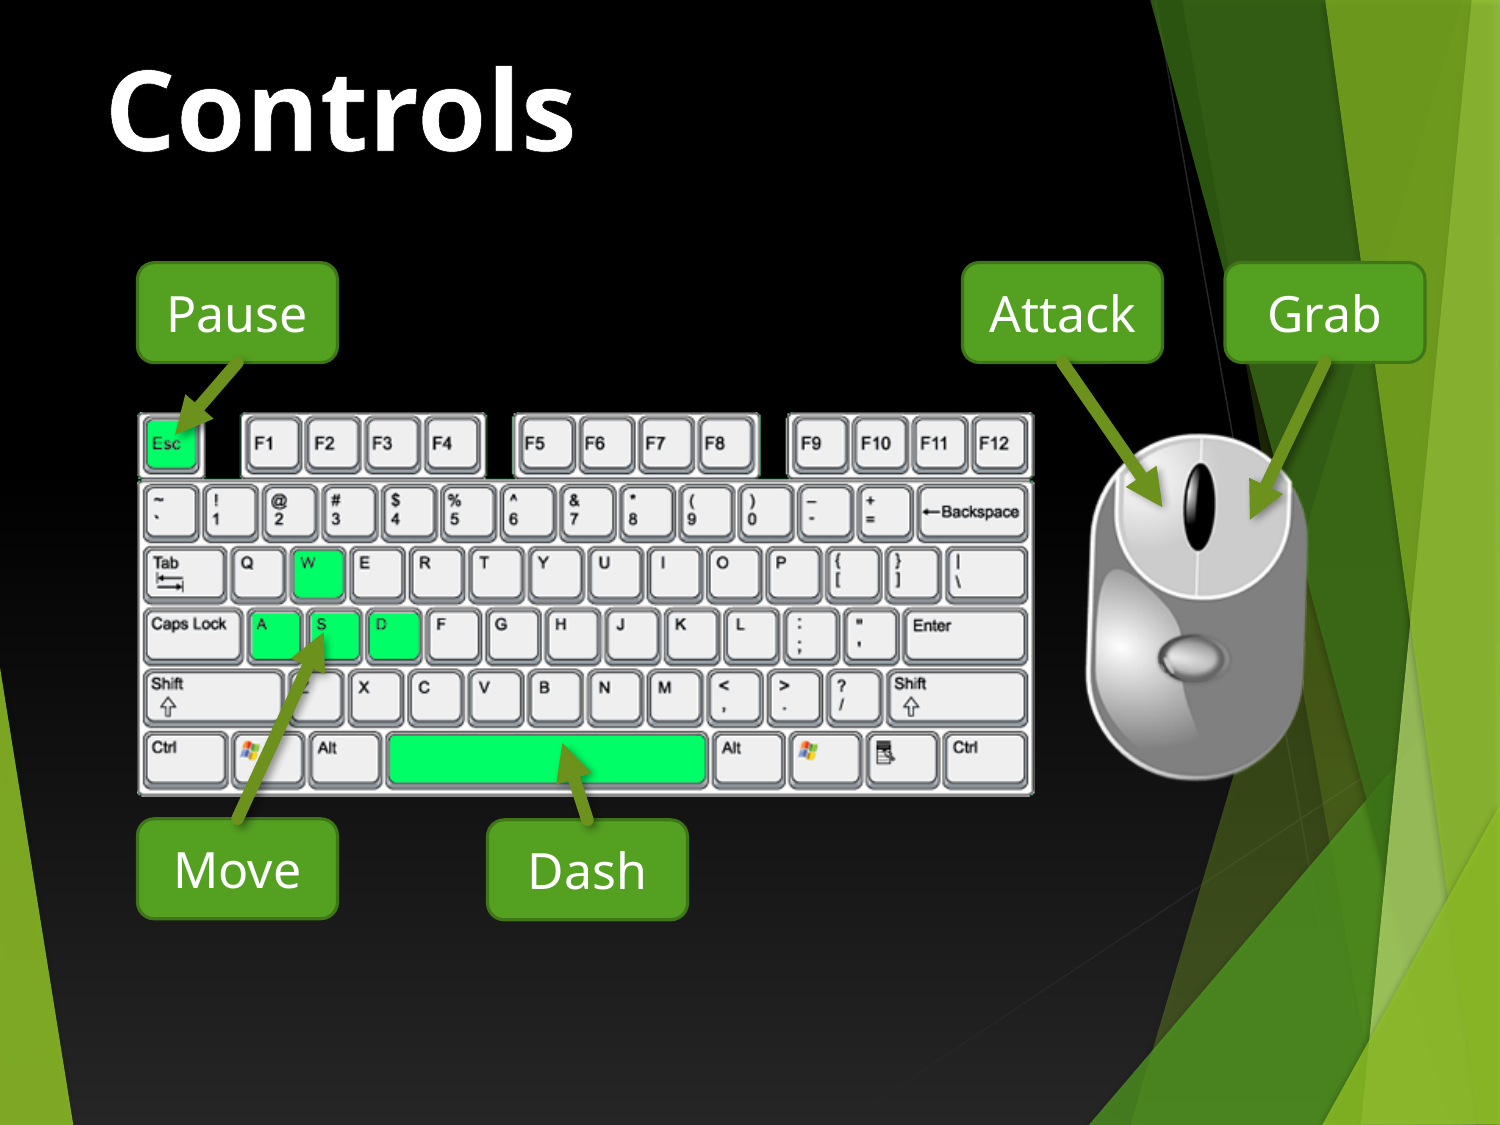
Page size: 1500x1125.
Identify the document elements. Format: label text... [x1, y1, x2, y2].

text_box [1061, 361, 1163, 508]
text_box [561, 742, 588, 821]
text_box Grab [1223, 260, 1427, 365]
picture [136, 412, 1310, 798]
text_box Dash [485, 818, 690, 922]
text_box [1249, 361, 1326, 521]
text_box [174, 362, 238, 436]
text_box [236, 631, 325, 820]
text_box Move [135, 817, 340, 921]
text_box Attack [960, 260, 1165, 365]
text_box Pause [135, 261, 340, 365]
text_box Controls [89, 31, 975, 182]
